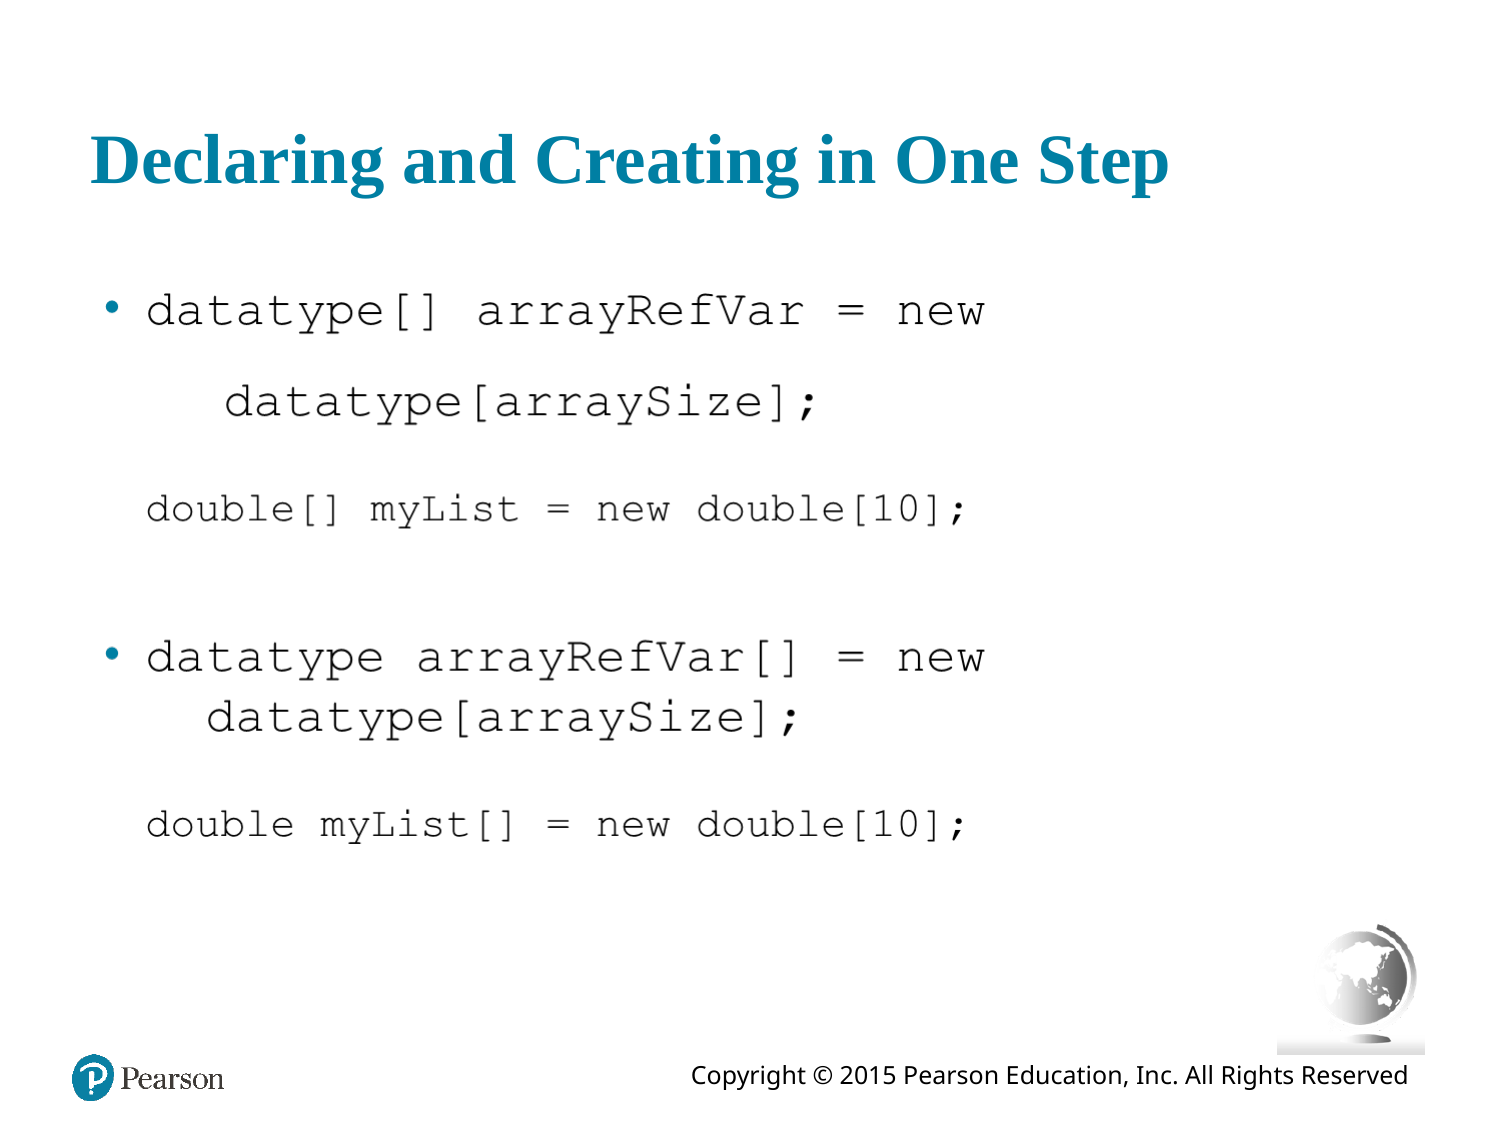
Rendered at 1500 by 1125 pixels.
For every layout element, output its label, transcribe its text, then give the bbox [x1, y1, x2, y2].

picture [72, 1088, 82, 1101]
picture [1277, 919, 1425, 1055]
picture [74, 265, 1015, 876]
picture [81, 1063, 106, 1088]
title Declaring and Creating in One Step [75, 37, 1425, 213]
picture [72, 1054, 88, 1070]
picture [99, 1054, 224, 1101]
